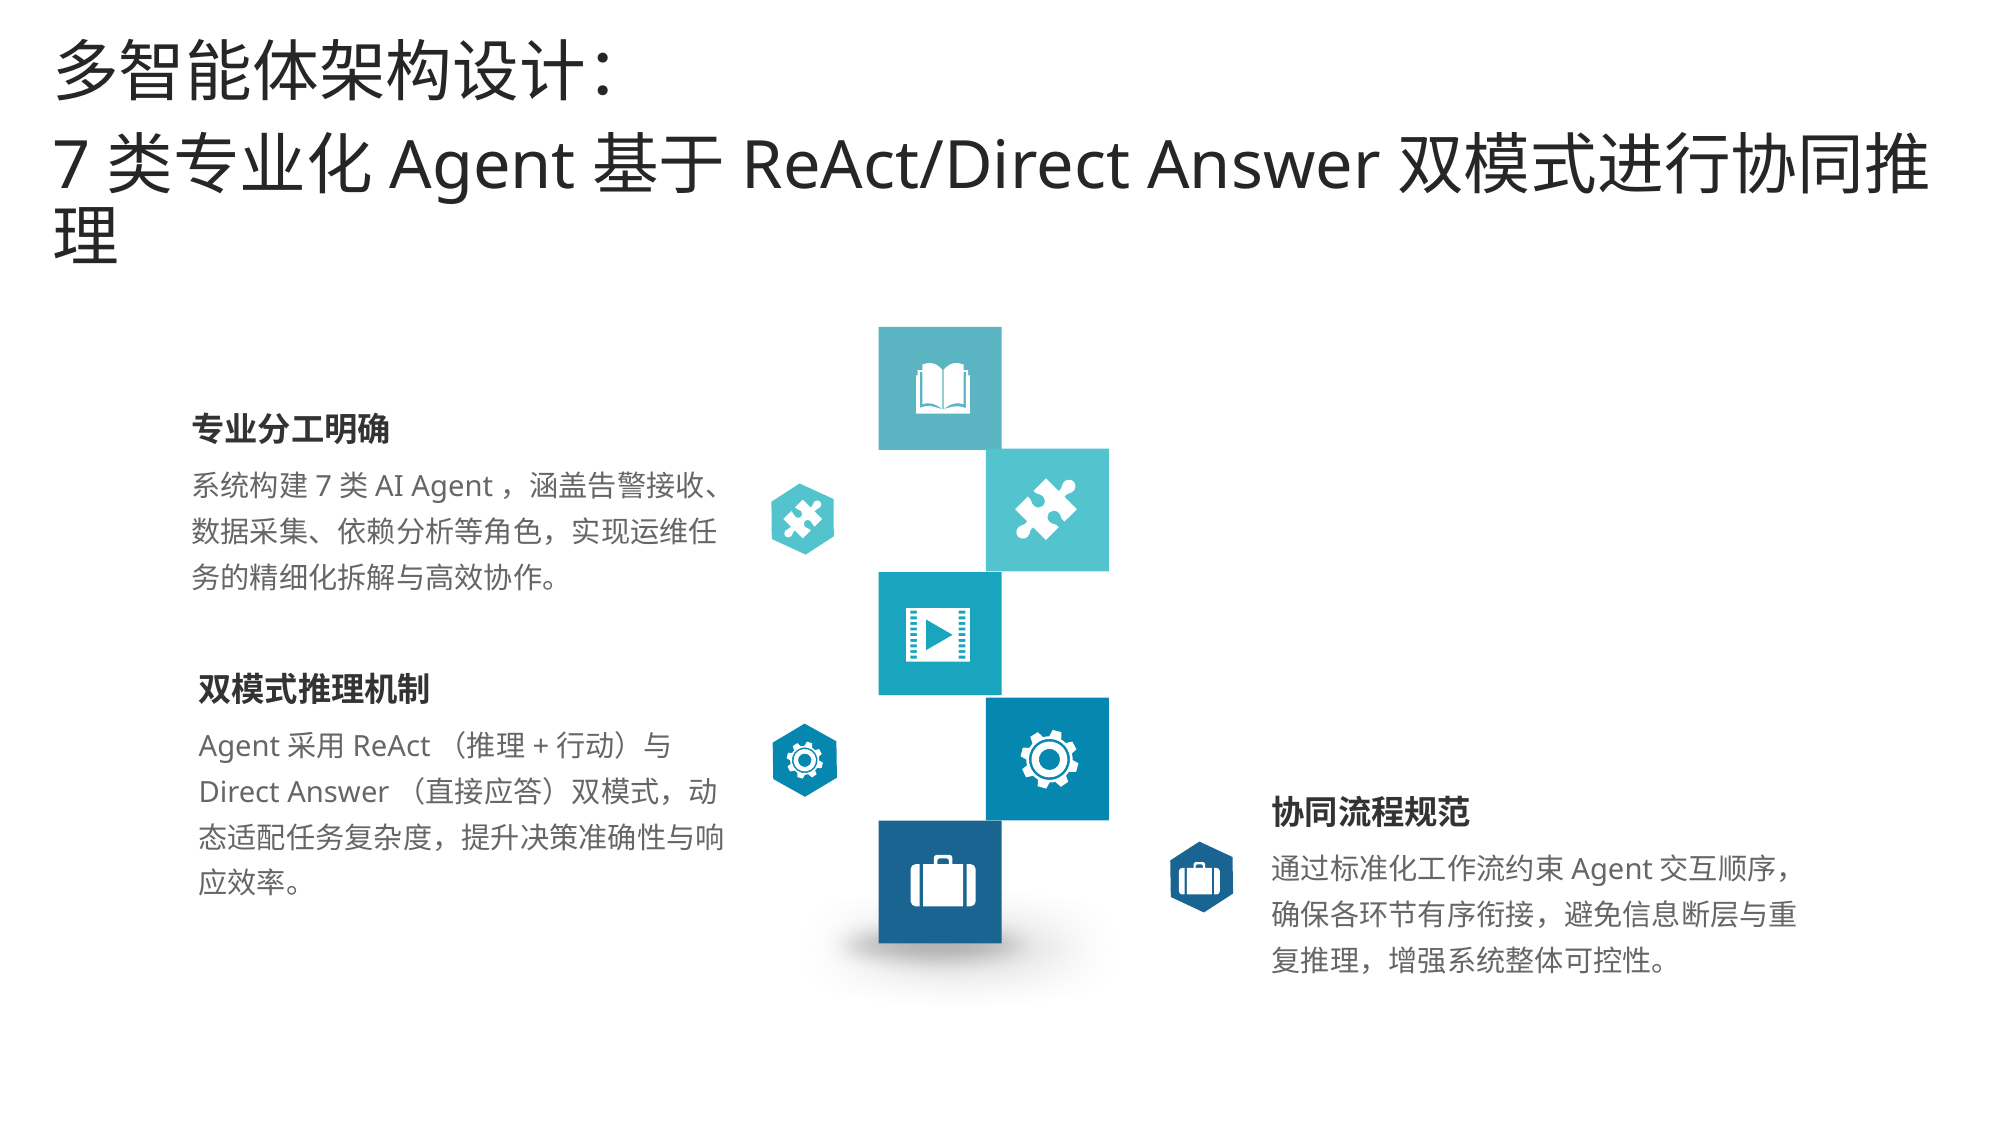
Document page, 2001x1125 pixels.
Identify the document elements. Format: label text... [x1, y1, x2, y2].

list 多智能体架构设计： 7类专业化Agent基于ReAct/Direct Answer双模式进行协同推理 [37, 25, 1963, 288]
text_box [785, 740, 826, 780]
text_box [684, 878, 1235, 1017]
text_box 双模式推理机制 [198, 662, 727, 709]
text_box [1177, 861, 1221, 878]
text_box [770, 482, 835, 556]
text_box 通过标准化工作流约束Agent交互顺序，确保各环节有序衔接，避免信息断层与重复推理，增强系统整体可控性。 [1271, 839, 1800, 977]
text_box 专业分工明确 [191, 402, 720, 449]
text_box [781, 498, 824, 540]
text_box 系统构建7类AI Agent，涵盖告警接收、数据采集、依赖分析等角色，实现运维任务的精细化拆解与高效协作。 [191, 456, 720, 595]
text_box Agent采用ReAct（推理+行动）与Direct Answer（直接应答）双模式，动态适配任务复杂度，提升决策准确性与响应效率。 [198, 716, 727, 900]
text_box 协同流程规范 [1271, 785, 1800, 831]
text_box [878, 326, 1109, 944]
text_box [771, 722, 838, 798]
text_box [1169, 840, 1234, 878]
